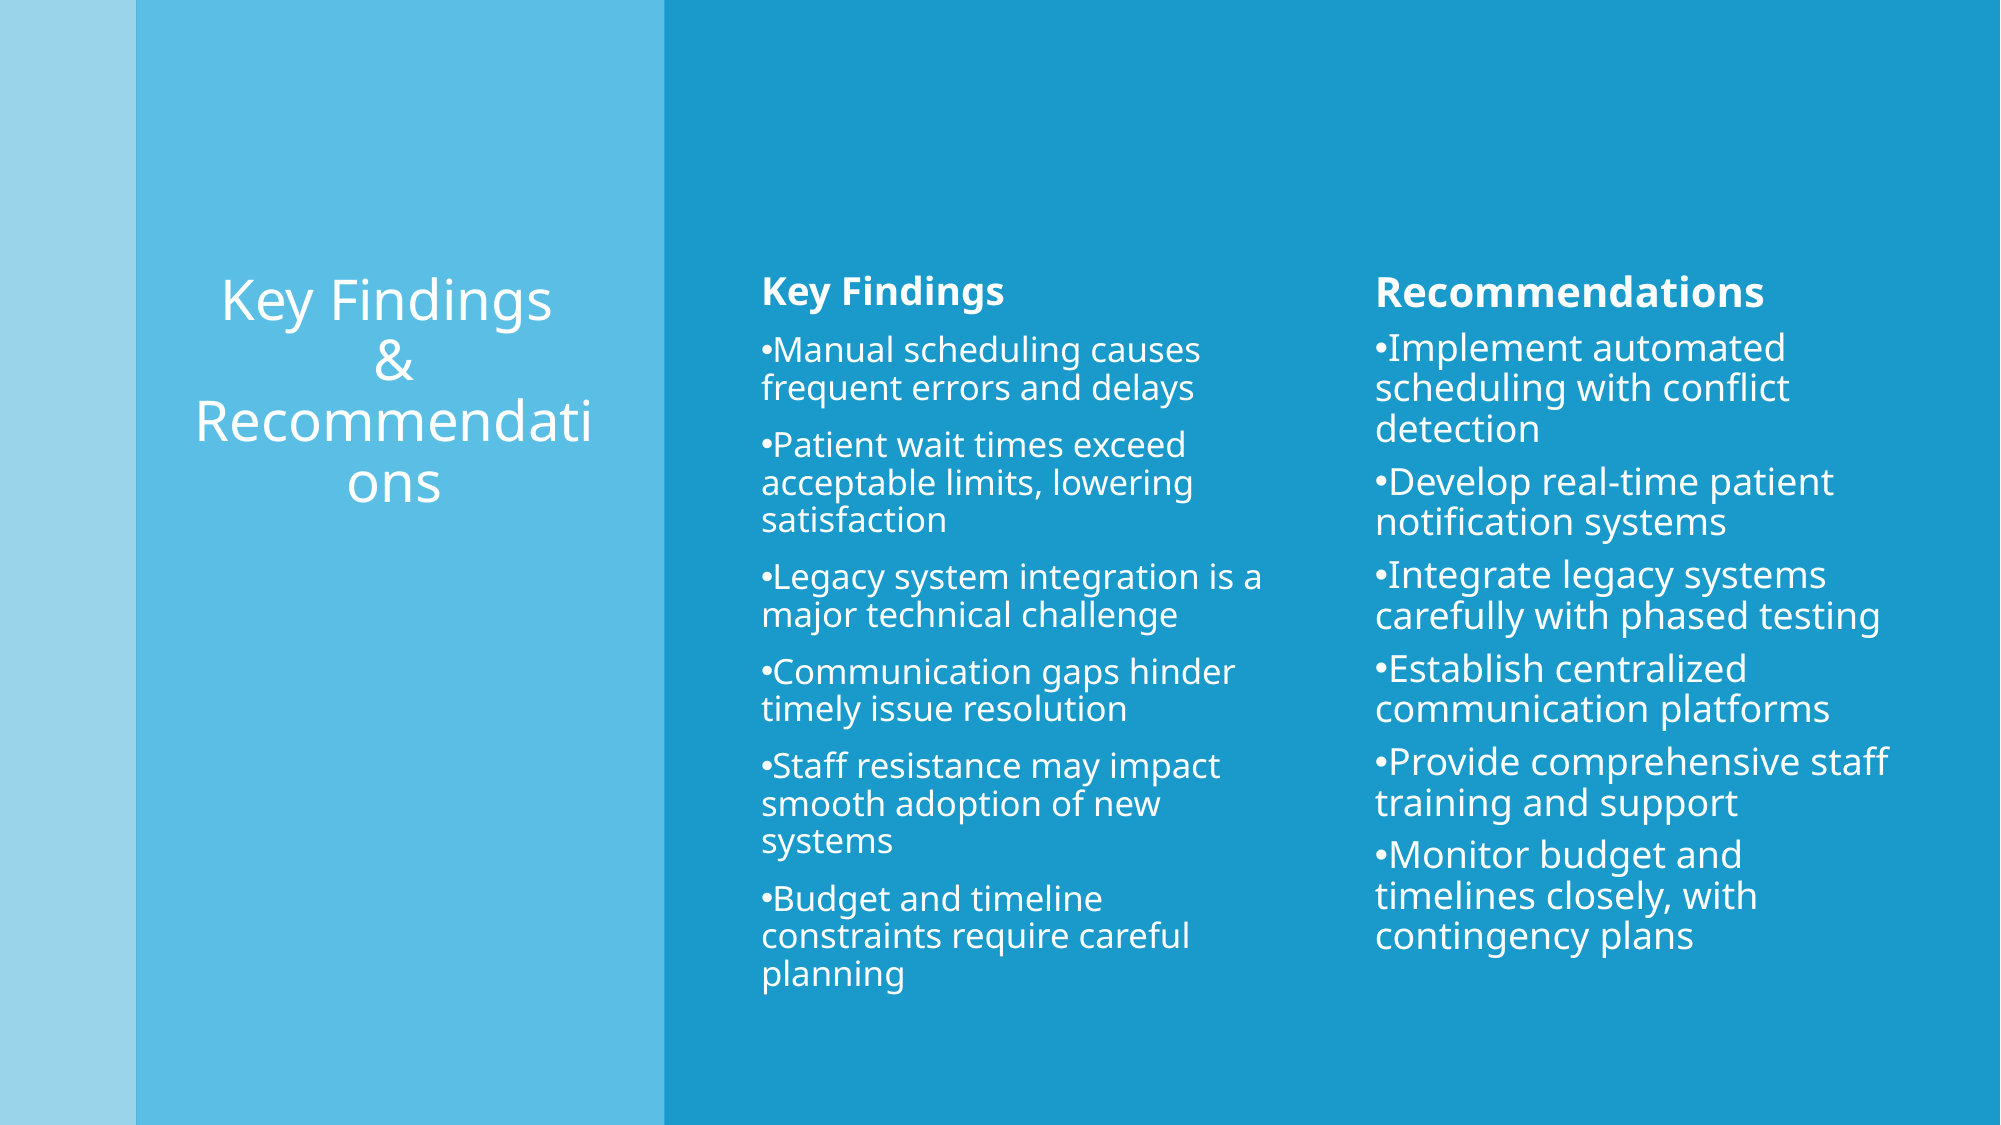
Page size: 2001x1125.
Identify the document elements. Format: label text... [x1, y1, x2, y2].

text_box [0, 0, 135, 1125]
text_box [135, 0, 666, 1125]
title Key Findings & Recommendations [162, 263, 626, 1003]
list Key Findings Manual scheduling causes frequent errors and delays Patient wait times exceed acceptable limits, lowering satisfaction Legacy system integration is a major technical challenge Communication gaps hinder timely issue resolution Staff resistance may impact smooth adoption of new systems Budget and timeline constraints require careful planning [745, 263, 1308, 1003]
text_box Recommendations Implement automated scheduling with conflict detection Develop real-time patient notification systems Integrate legacy systems carefully with phased testing Establish centralized communication platforms Provide comprehensive staff training and support Monitor budget and timelines closely, with contingency plans [1359, 263, 1922, 1003]
